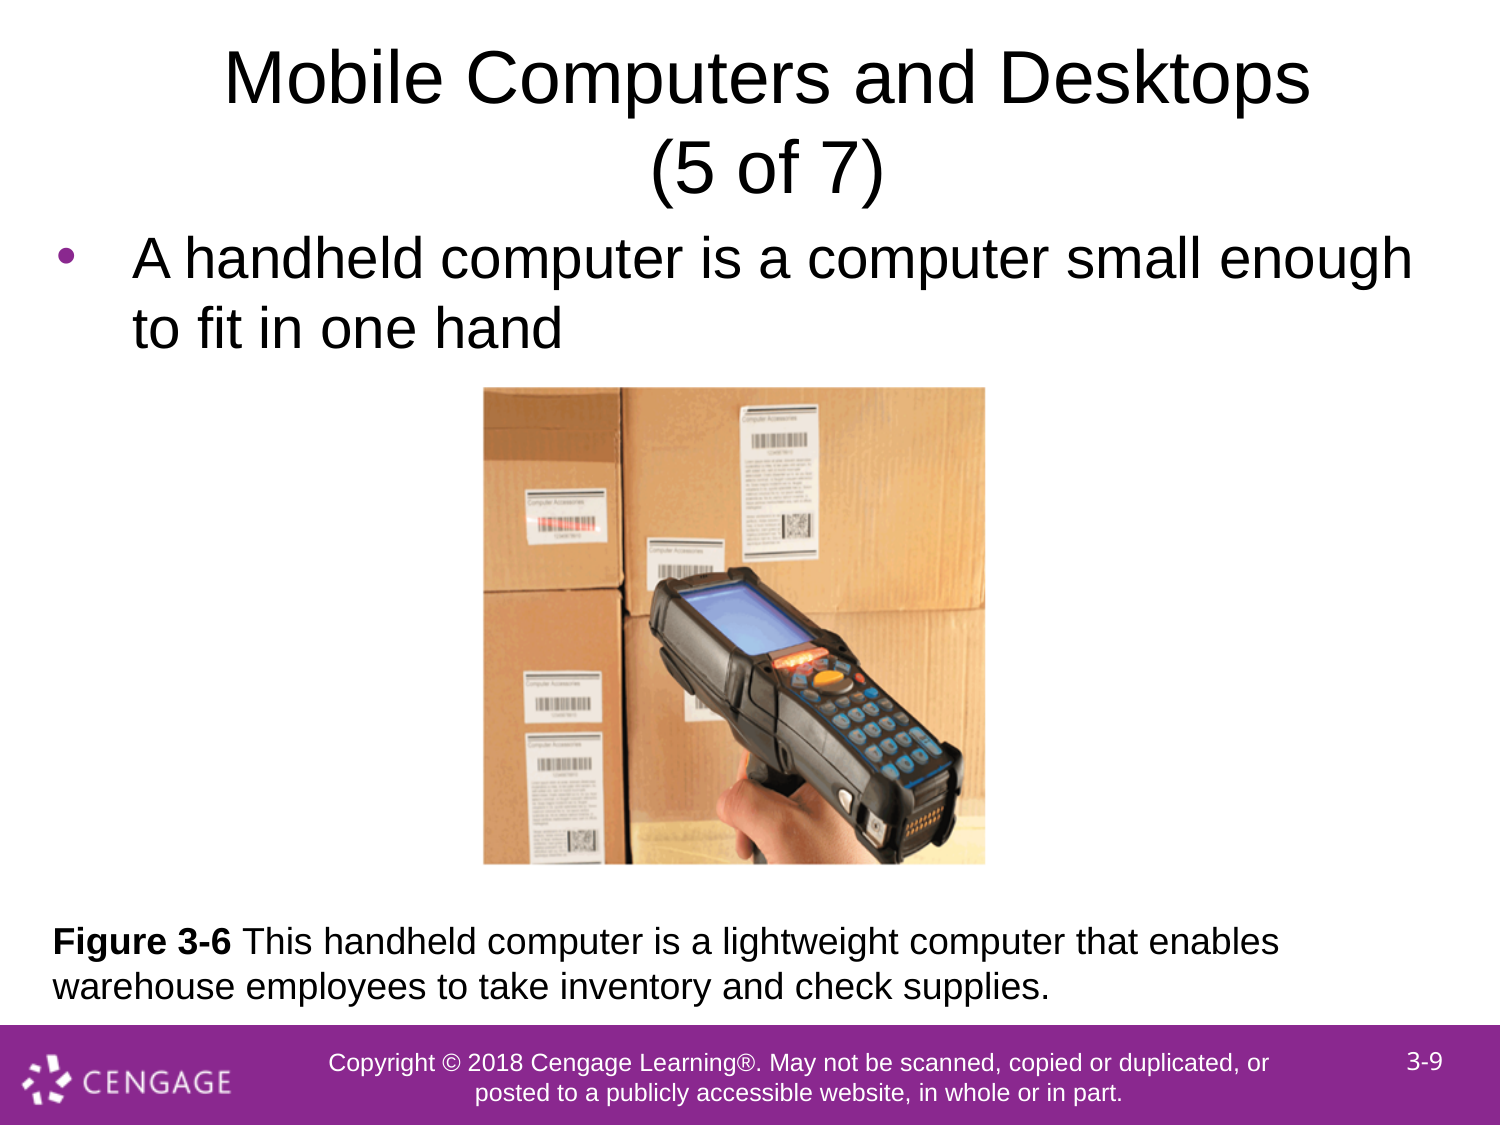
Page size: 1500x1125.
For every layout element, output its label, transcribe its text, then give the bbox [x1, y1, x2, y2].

list A handheld computer is a computer small enough to fit in one hand [41, 212, 1450, 378]
text_box Figure 3-6 This handheld computer is a lightweight computer that enables warehouse employees to take inventory and check supplies. [37, 909, 1463, 1013]
picture [478, 377, 997, 876]
picture [12, 1045, 236, 1113]
title Mobile Computers and Desktops (5 of 7) [173, 24, 1363, 212]
